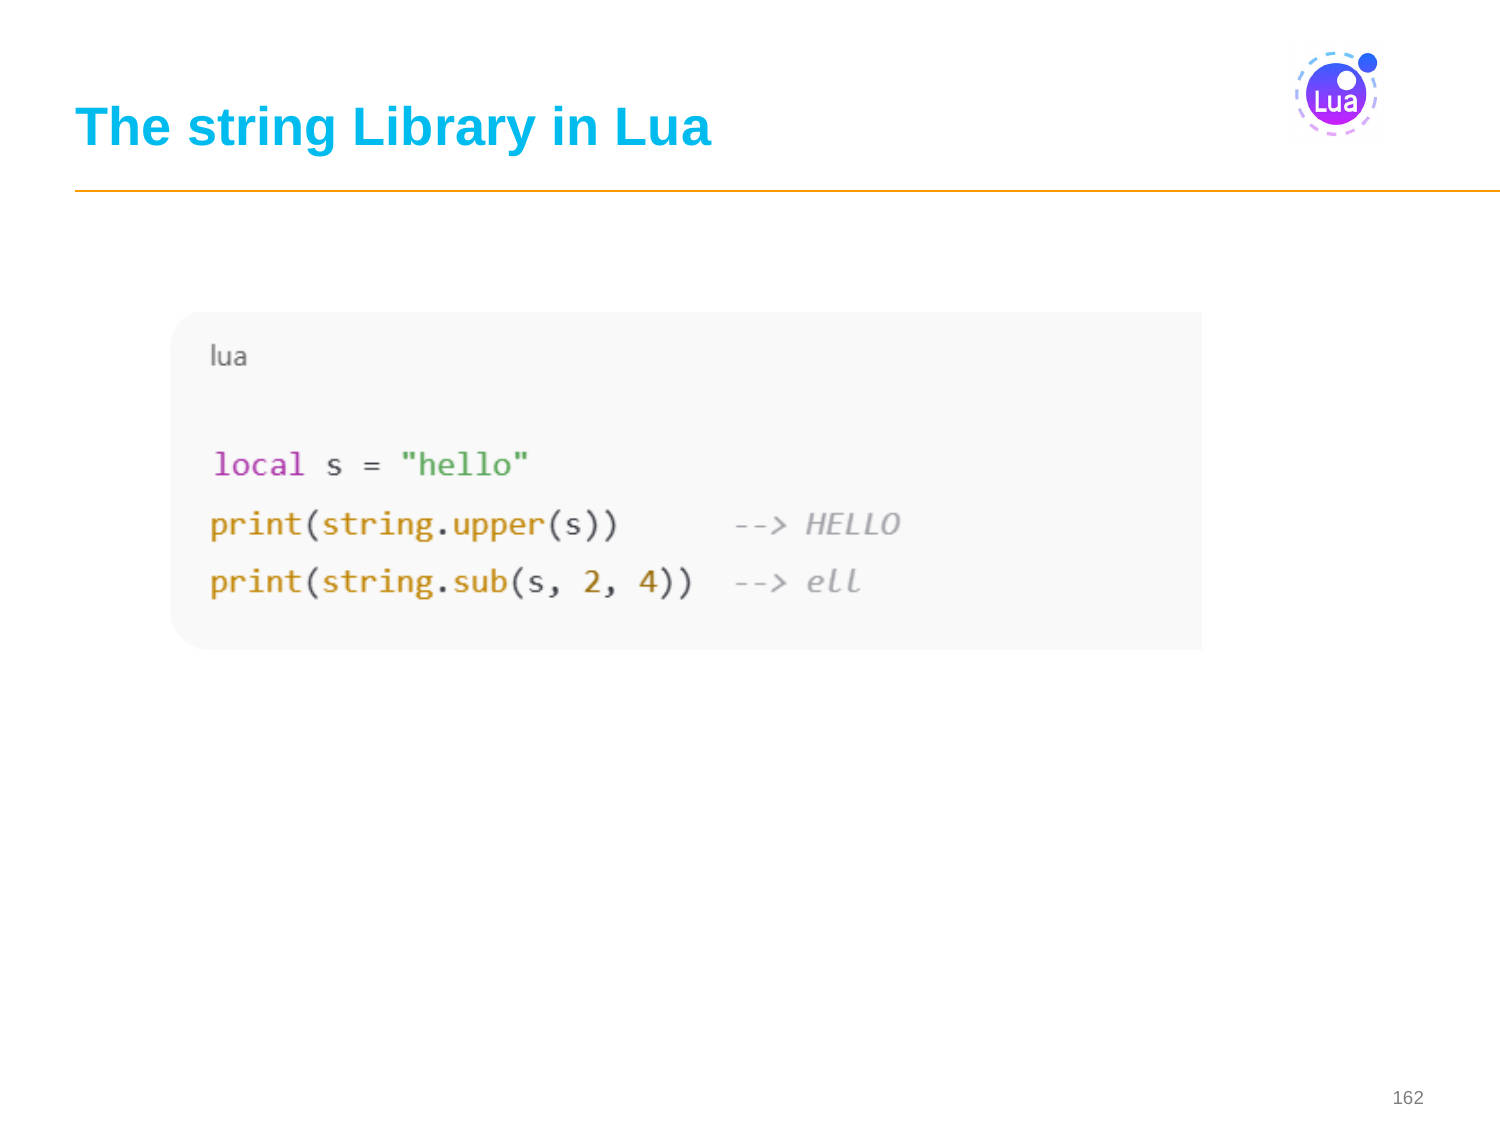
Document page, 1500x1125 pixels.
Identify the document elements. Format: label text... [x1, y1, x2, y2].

picture [162, 312, 1203, 651]
title The string Library in Lua [75, 27, 1422, 157]
